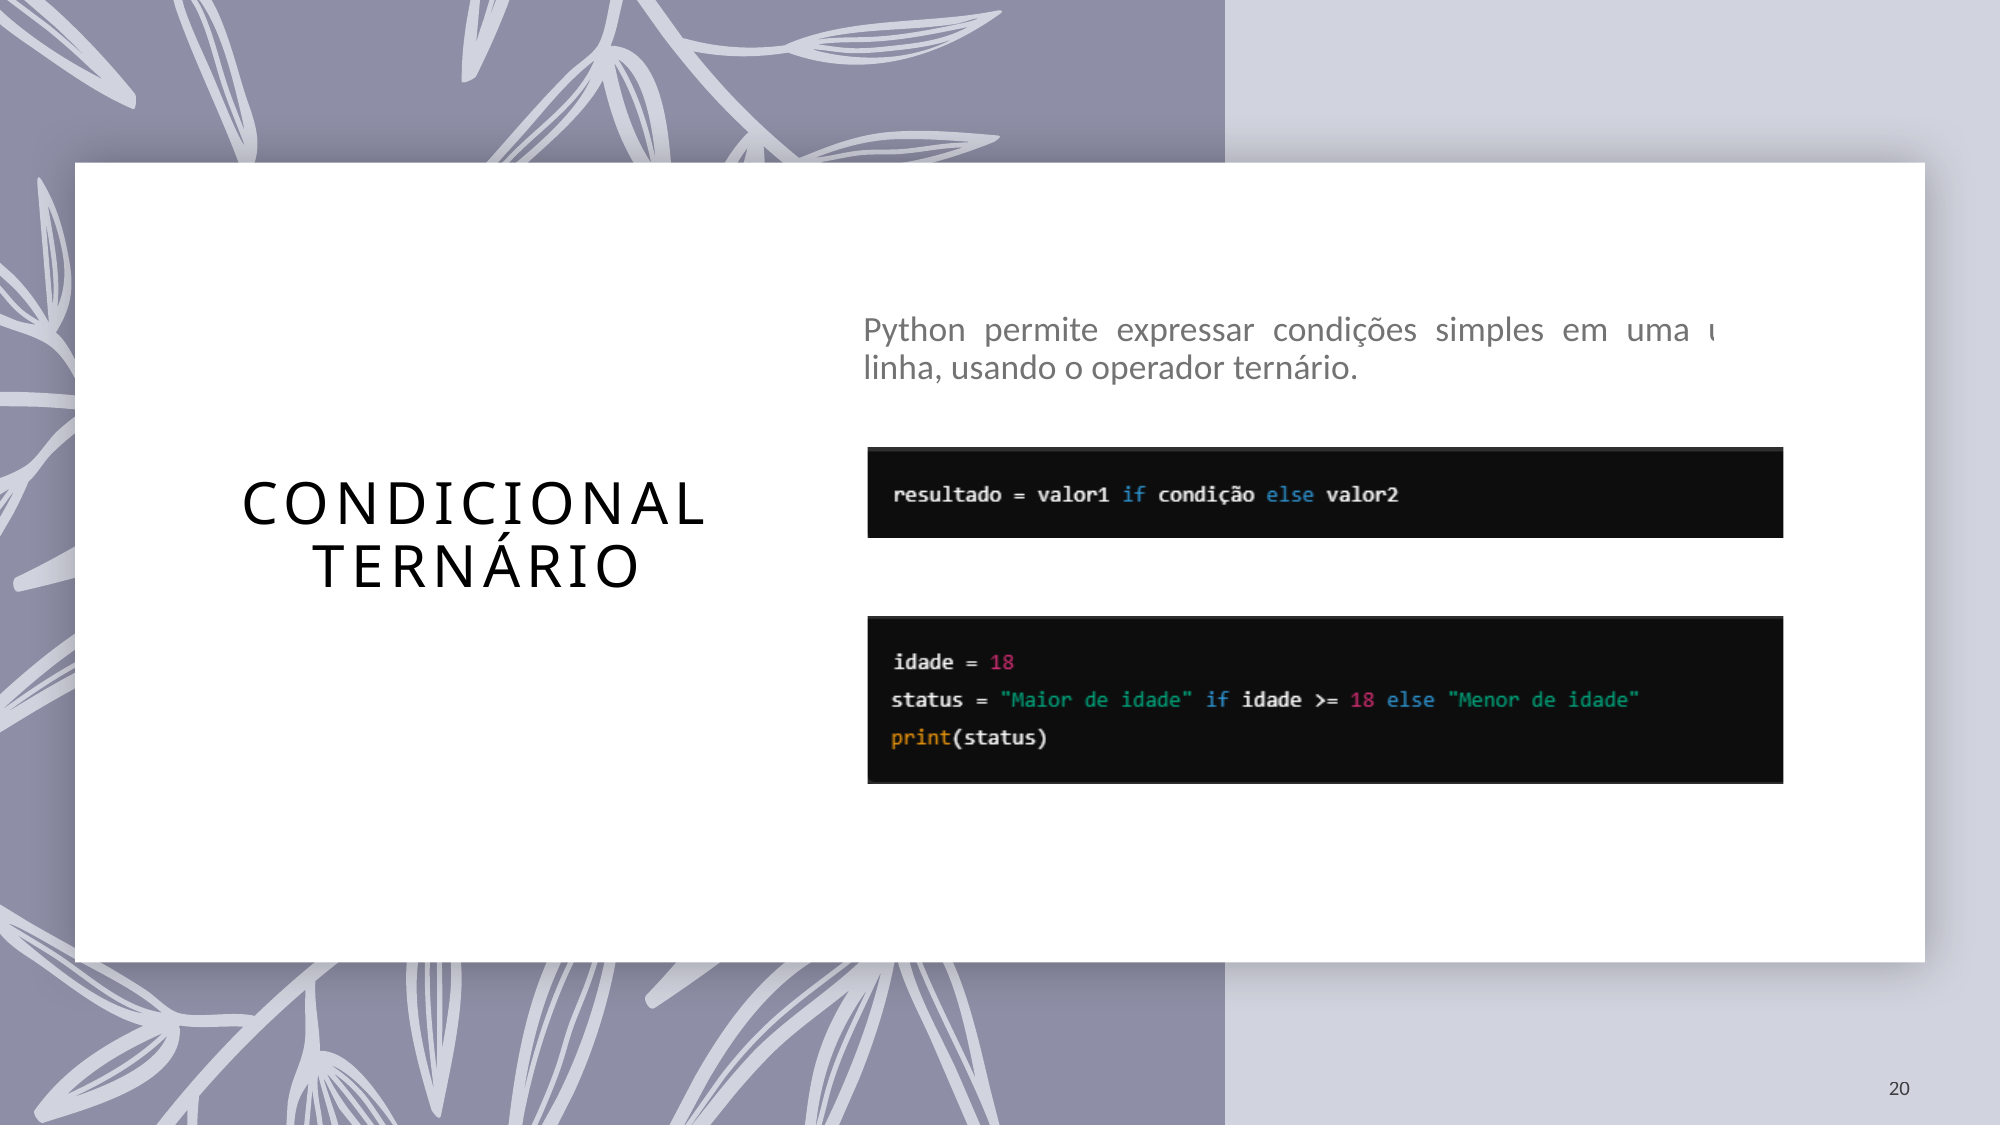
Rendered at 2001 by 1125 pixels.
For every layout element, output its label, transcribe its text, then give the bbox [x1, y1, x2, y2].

text_box [1225, 0, 2000, 1125]
picture [867, 447, 1784, 538]
picture [867, 616, 1784, 784]
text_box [0, 0, 1225, 1125]
slide_number 20 [1812, 1050, 1925, 1125]
text_box [1225, 161, 1926, 964]
text_box Python permite expressar condições simples em uma única linha, usando o operador ternário. [1225, 303, 1802, 405]
